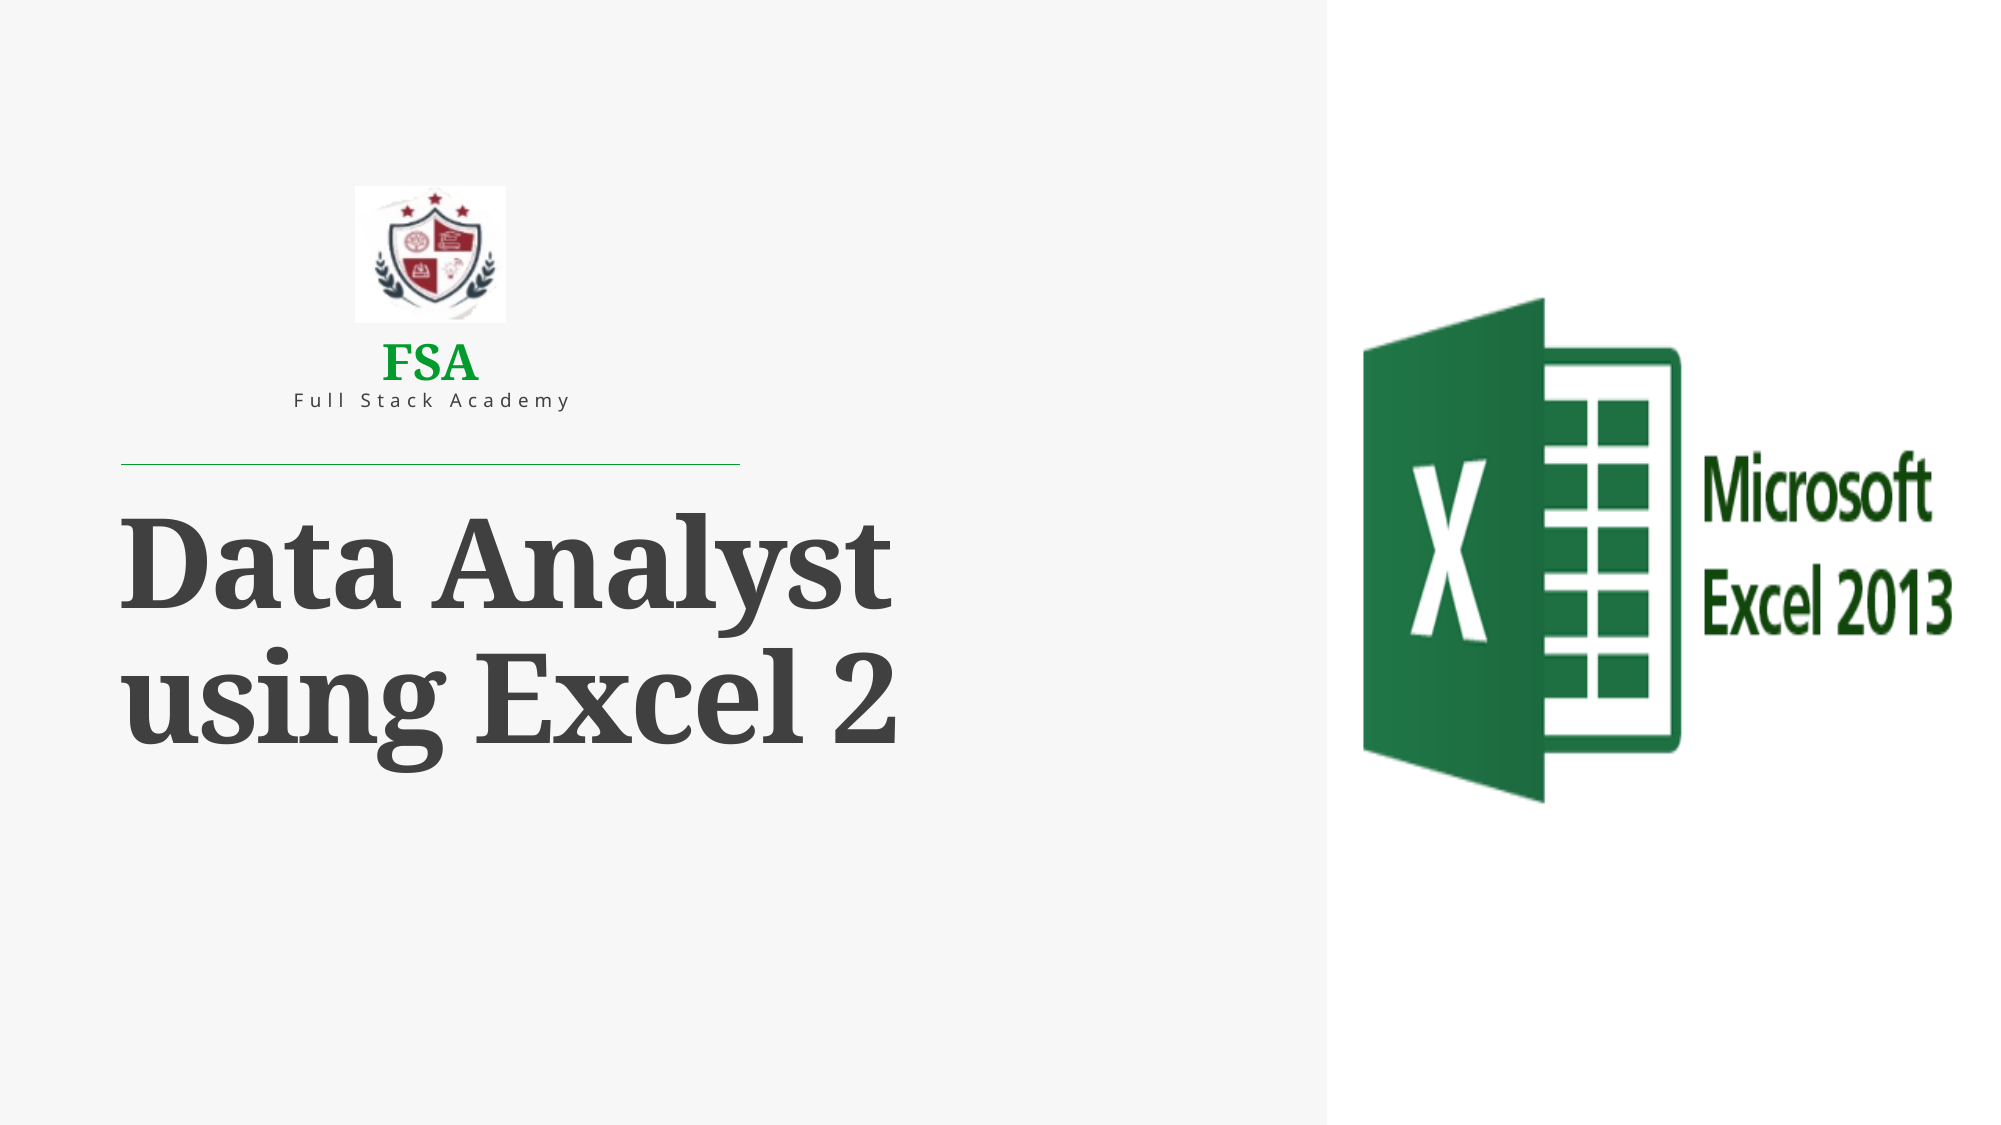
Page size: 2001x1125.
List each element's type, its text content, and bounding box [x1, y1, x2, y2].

title Data Analyst using Excel 2 [0, 0, 1328, 1125]
picture [355, 186, 506, 323]
picture [1348, 220, 1974, 904]
text_box FSA Full Stack Academy [201, 352, 661, 419]
